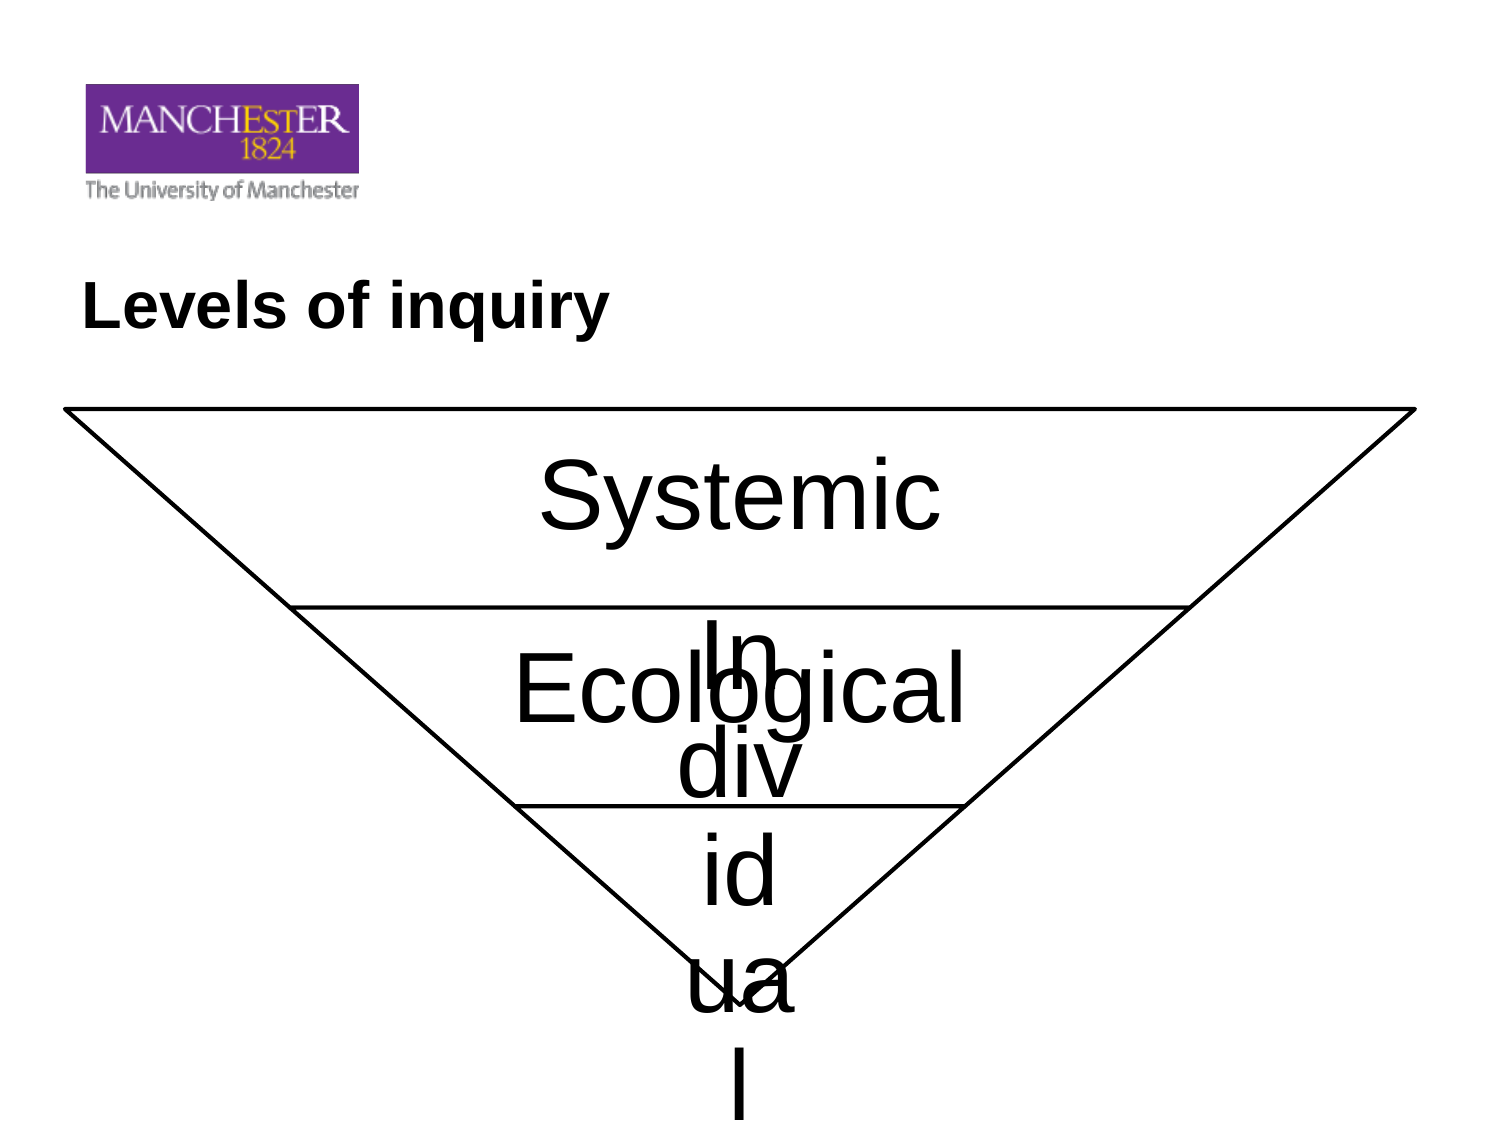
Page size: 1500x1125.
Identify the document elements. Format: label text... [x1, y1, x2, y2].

title Levels of inquiry [66, 207, 1026, 396]
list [64, 408, 1416, 1006]
